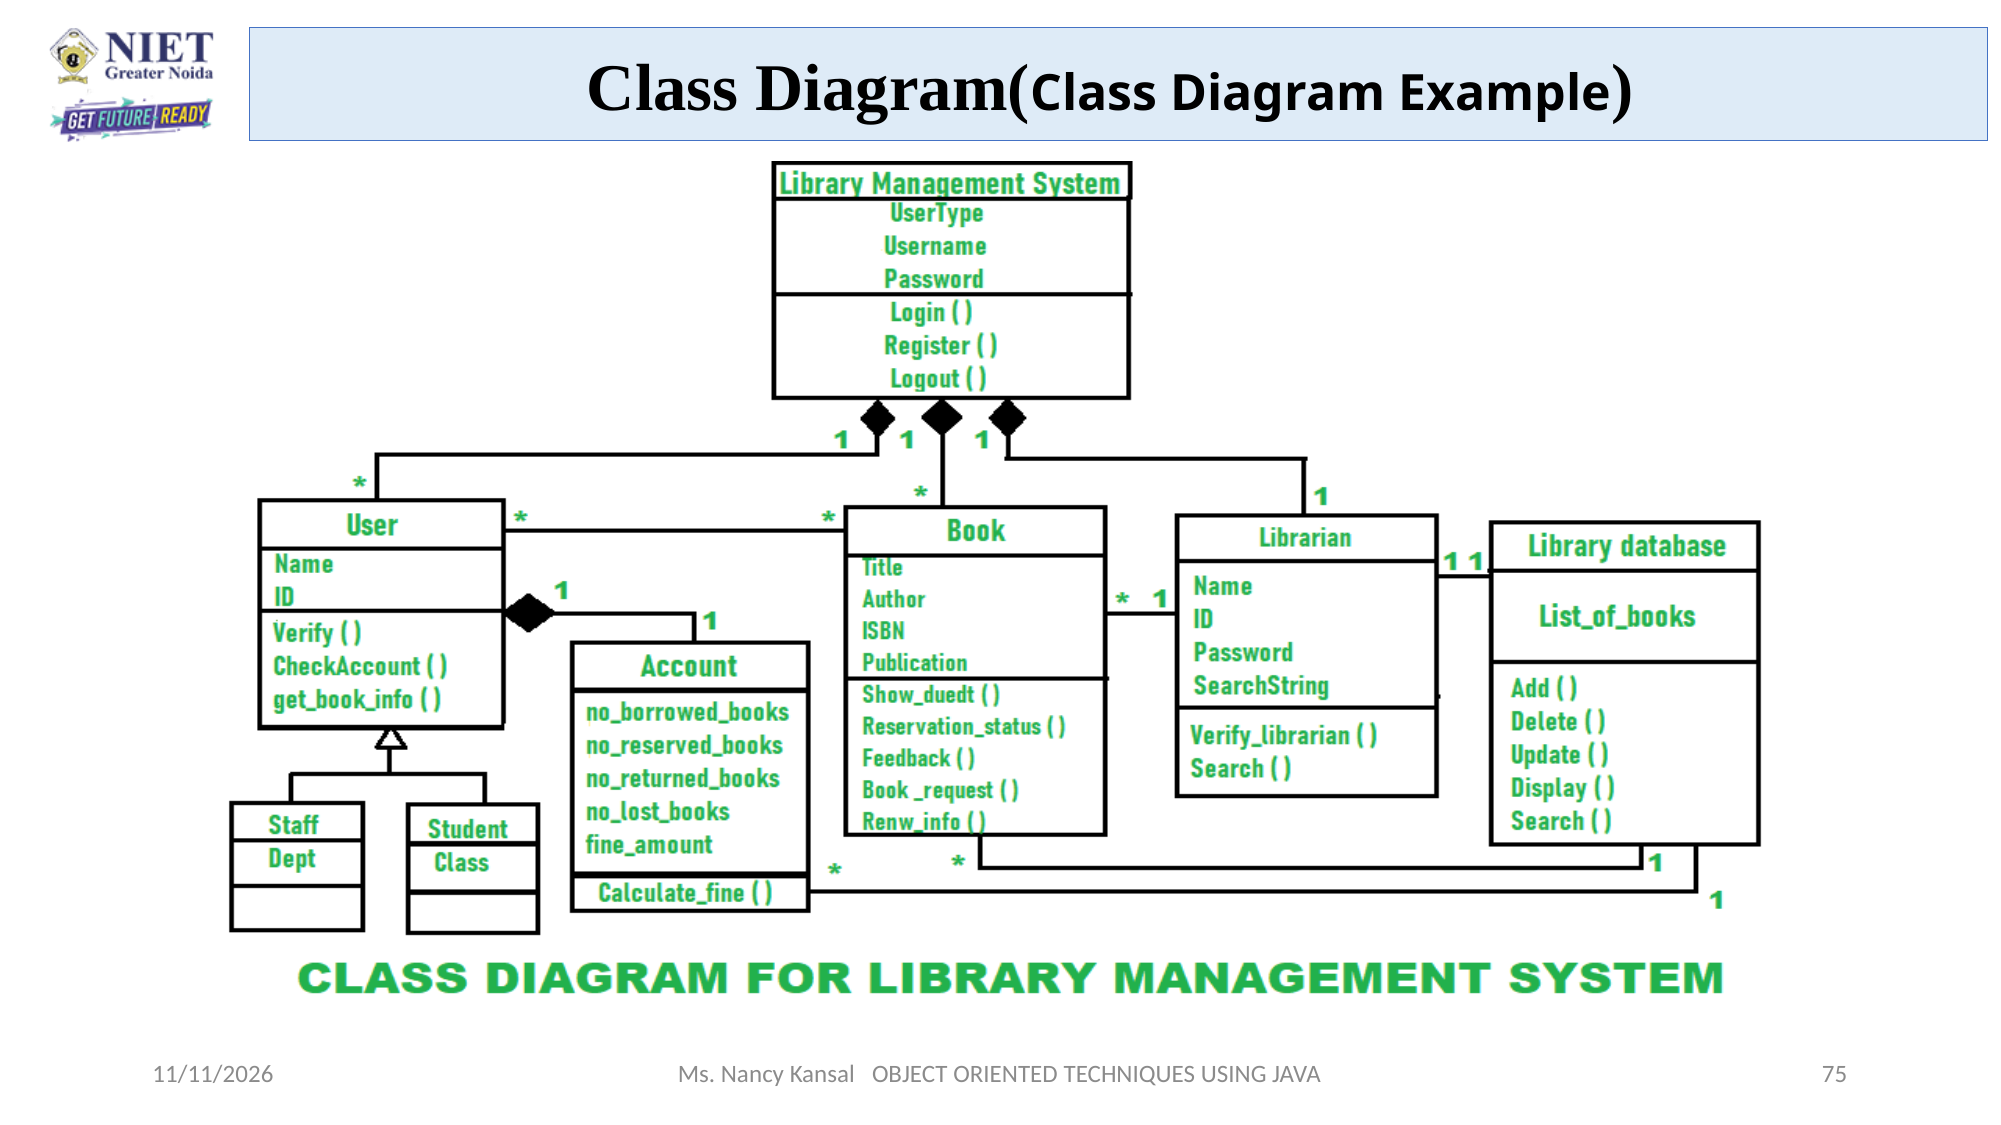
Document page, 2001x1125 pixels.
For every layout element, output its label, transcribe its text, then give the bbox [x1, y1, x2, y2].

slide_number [137, 1042, 588, 1103]
slide_number 75 [1412, 1042, 1863, 1103]
picture [217, 161, 1783, 1032]
footer Ms. Nancy Kansal OBJECT ORIENTED TECHNIQUES USING JAVA [662, 1042, 1338, 1103]
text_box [12, 17, 1988, 152]
